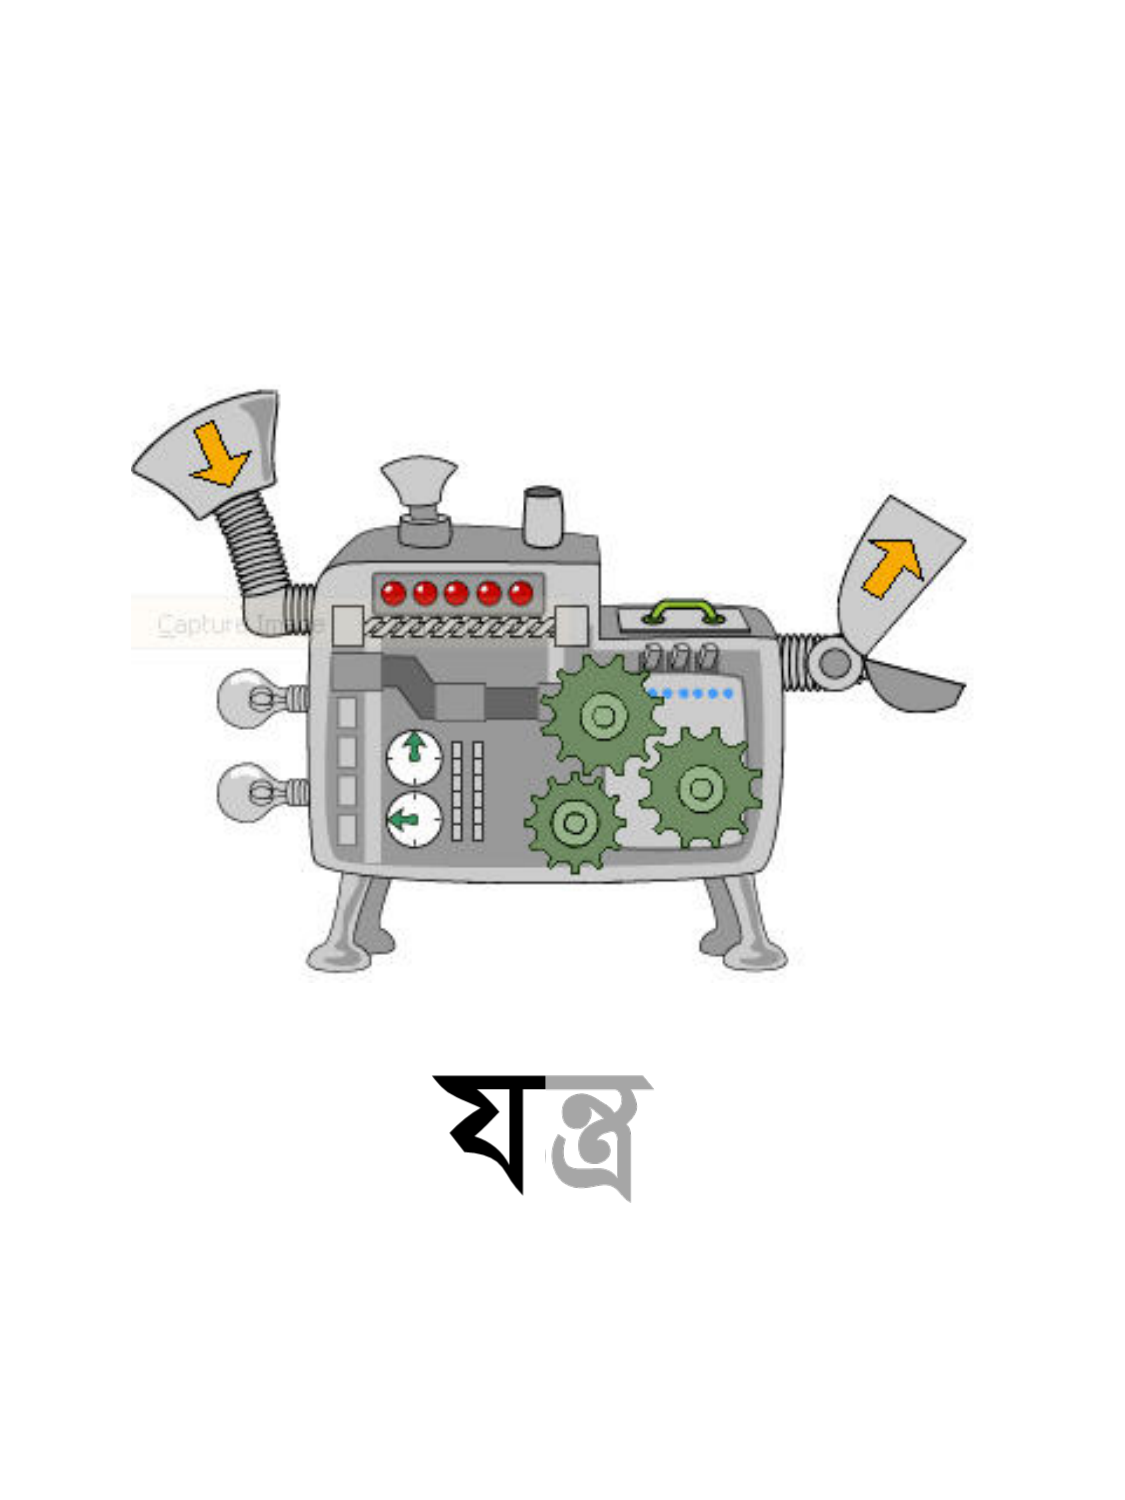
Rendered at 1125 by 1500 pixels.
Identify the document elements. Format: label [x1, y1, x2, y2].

text_box [330, 982, 761, 1253]
picture [131, 348, 981, 983]
